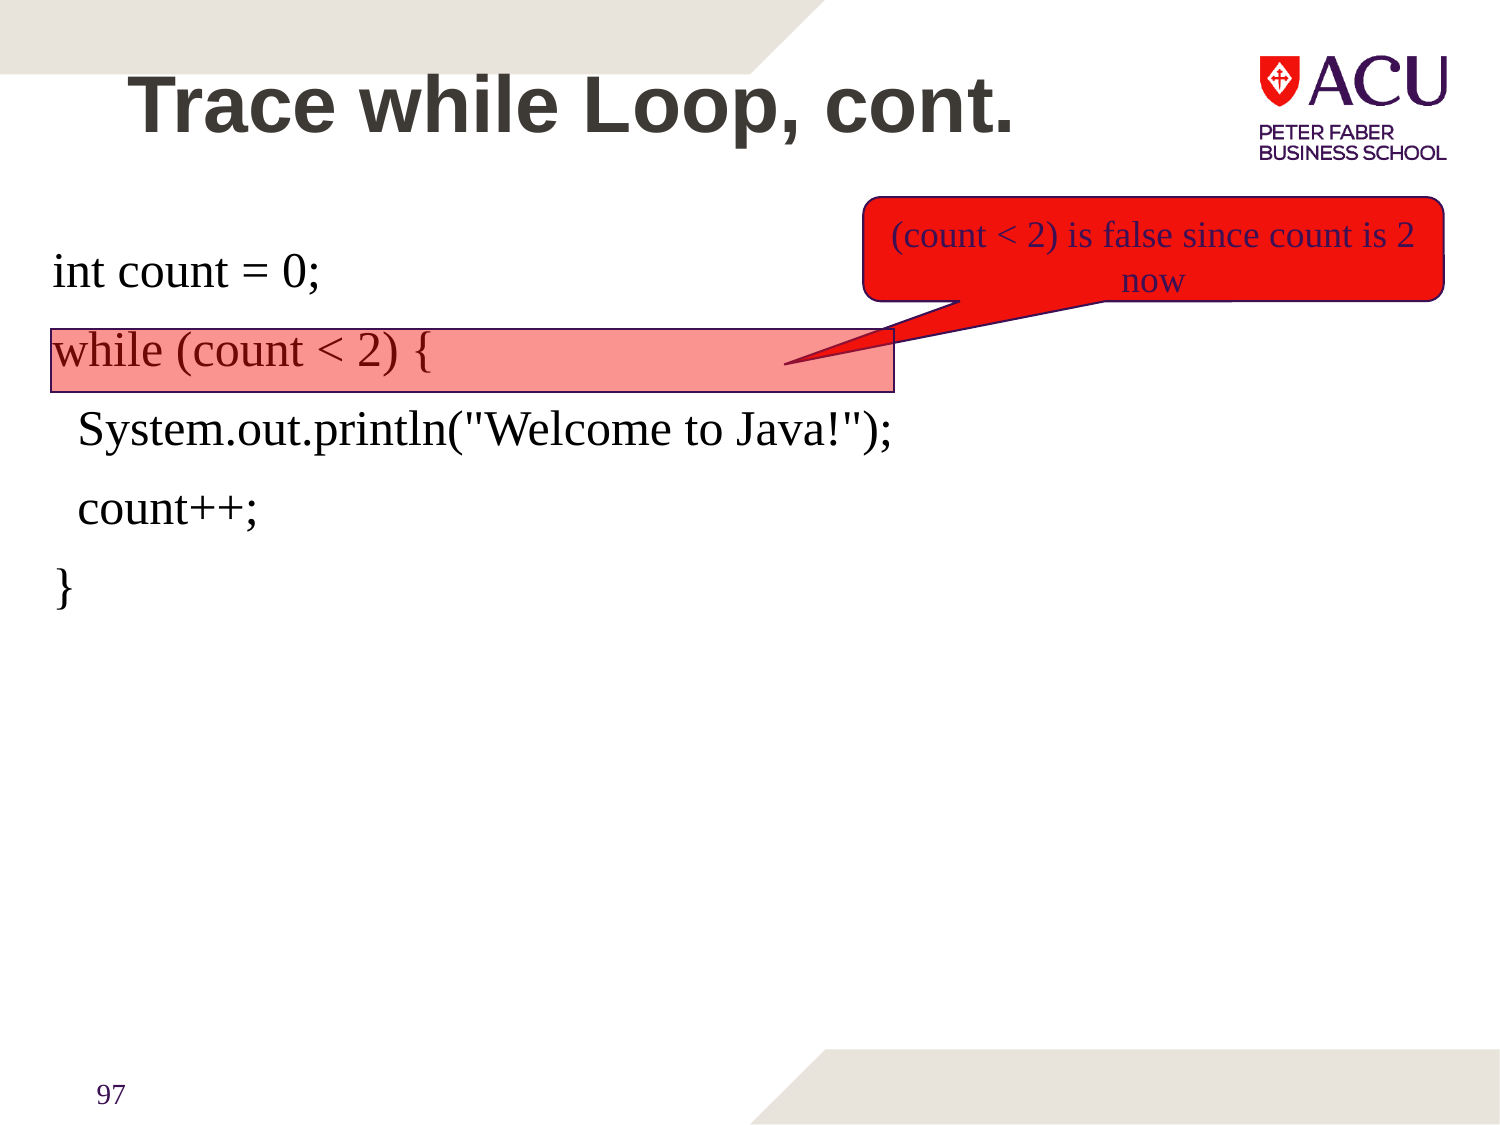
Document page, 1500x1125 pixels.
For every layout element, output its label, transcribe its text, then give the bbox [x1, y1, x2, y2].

picture [1240, 41, 1466, 175]
title Trace while Loop, cont. [112, 37, 1388, 163]
text_box (count < 2) is false since count is 2 now [863, 197, 1444, 343]
text_box int count = 0; while (count < 2) { System.out.println("Welcome to Java!"); count++; } [37, 237, 913, 622]
text_box [50, 329, 895, 393]
slide_number 97 [81, 1068, 156, 1109]
